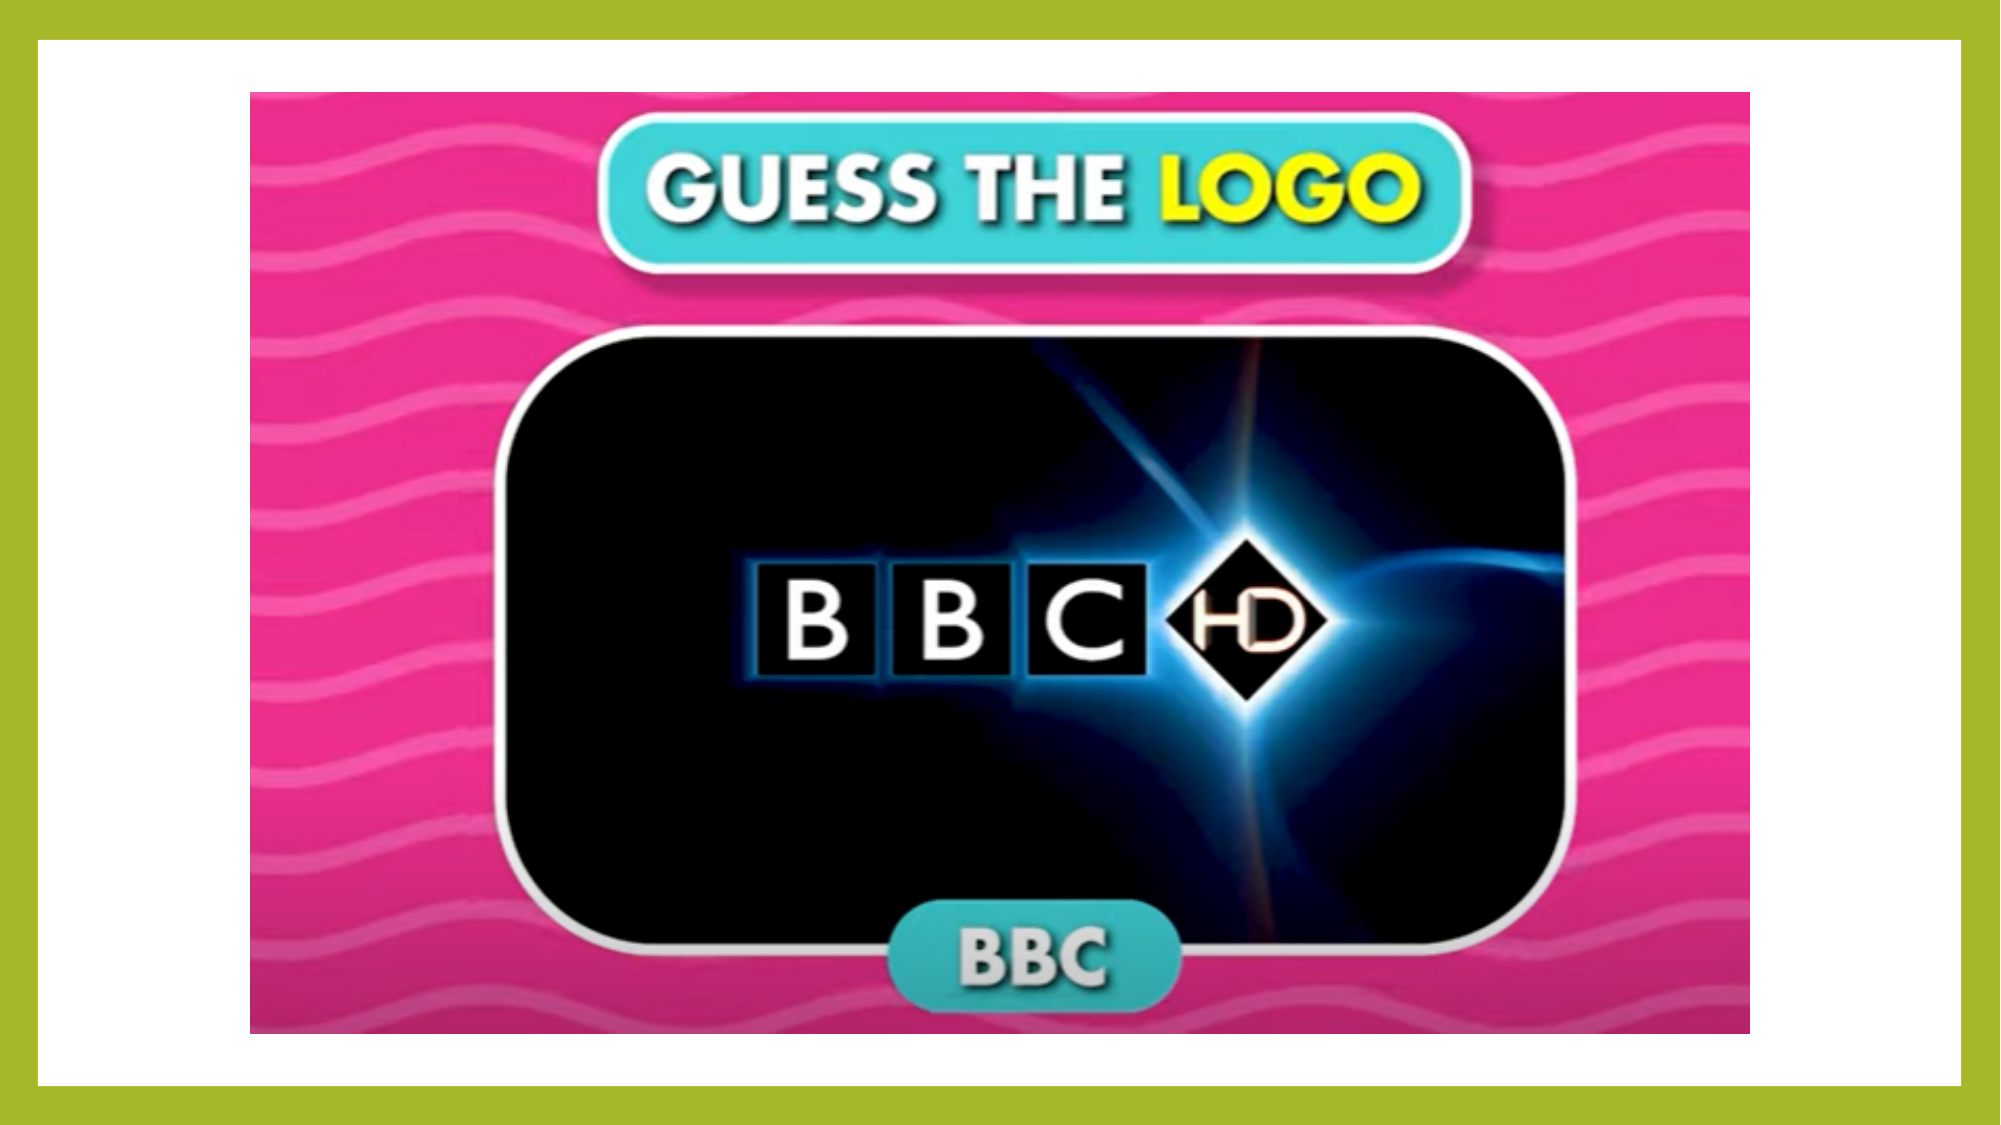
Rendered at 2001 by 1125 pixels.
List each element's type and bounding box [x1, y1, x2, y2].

picture [249, 92, 1750, 1034]
